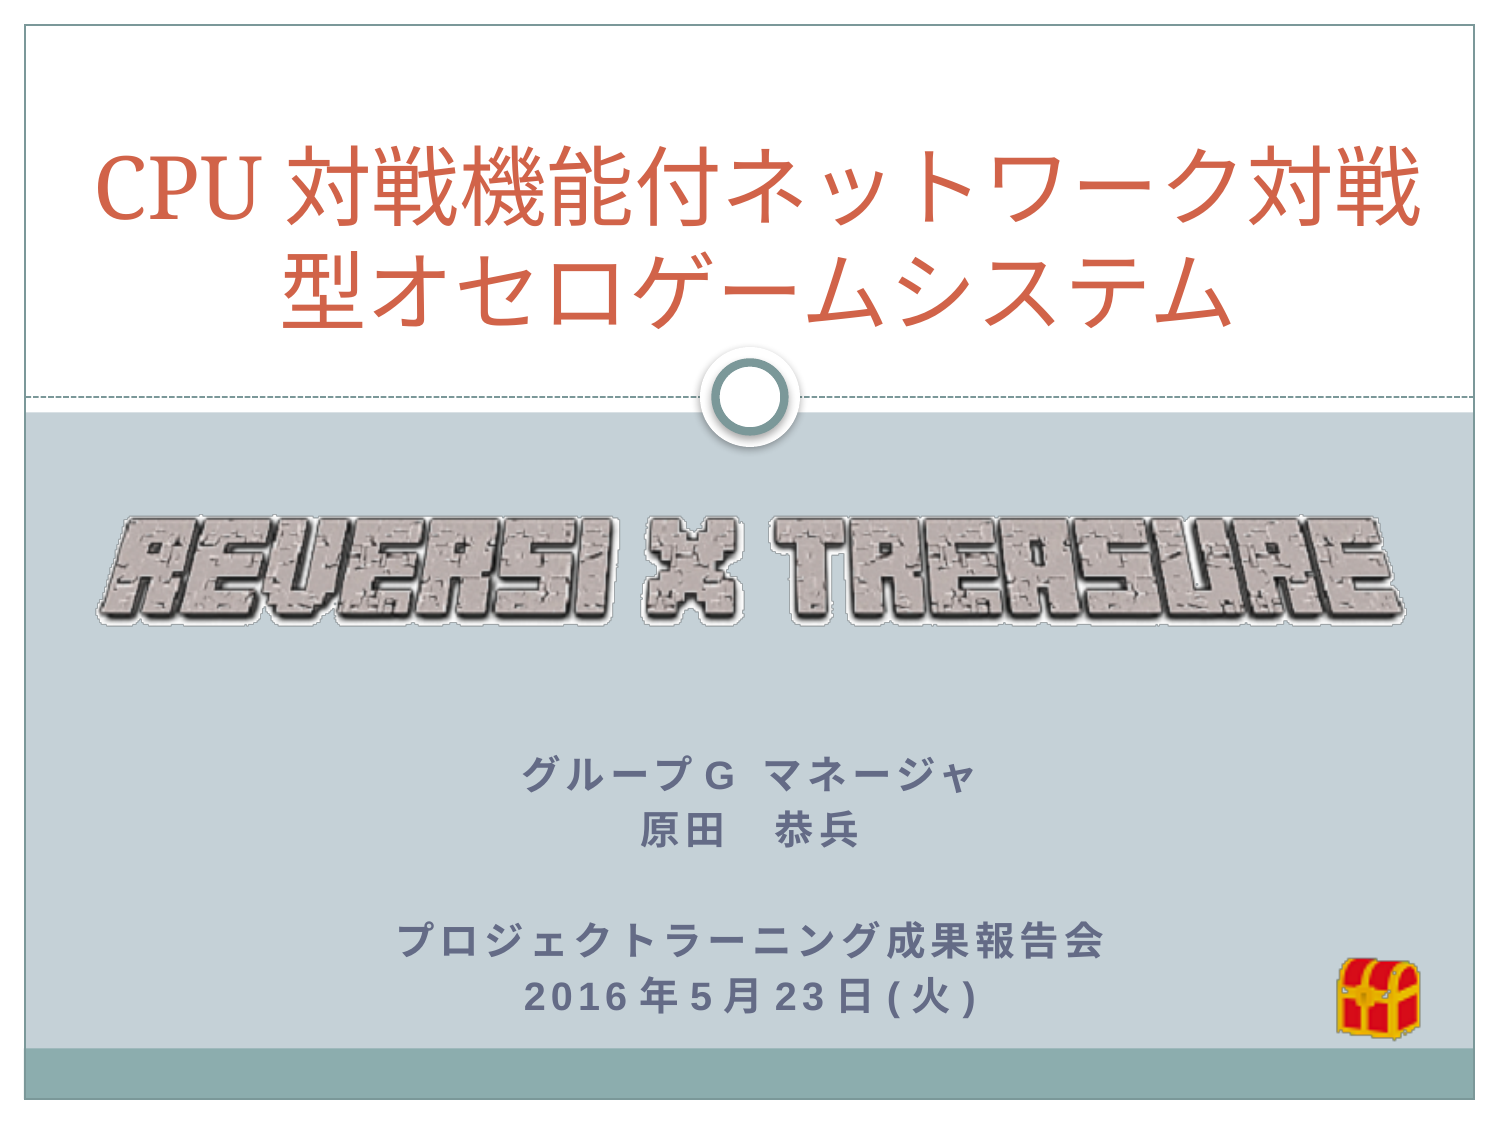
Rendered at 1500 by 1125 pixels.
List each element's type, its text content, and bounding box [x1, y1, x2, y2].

picture [91, 513, 1412, 630]
subtitle グループG マネージャ 原田 恭兵 プロジェクトラーニング成果報告会 2016年5月23日(火) [225, 742, 1275, 1030]
picture [1327, 946, 1434, 1053]
title CPU対戦機能付ネットワーク対戦型オセロゲームシステム [48, 62, 1468, 350]
